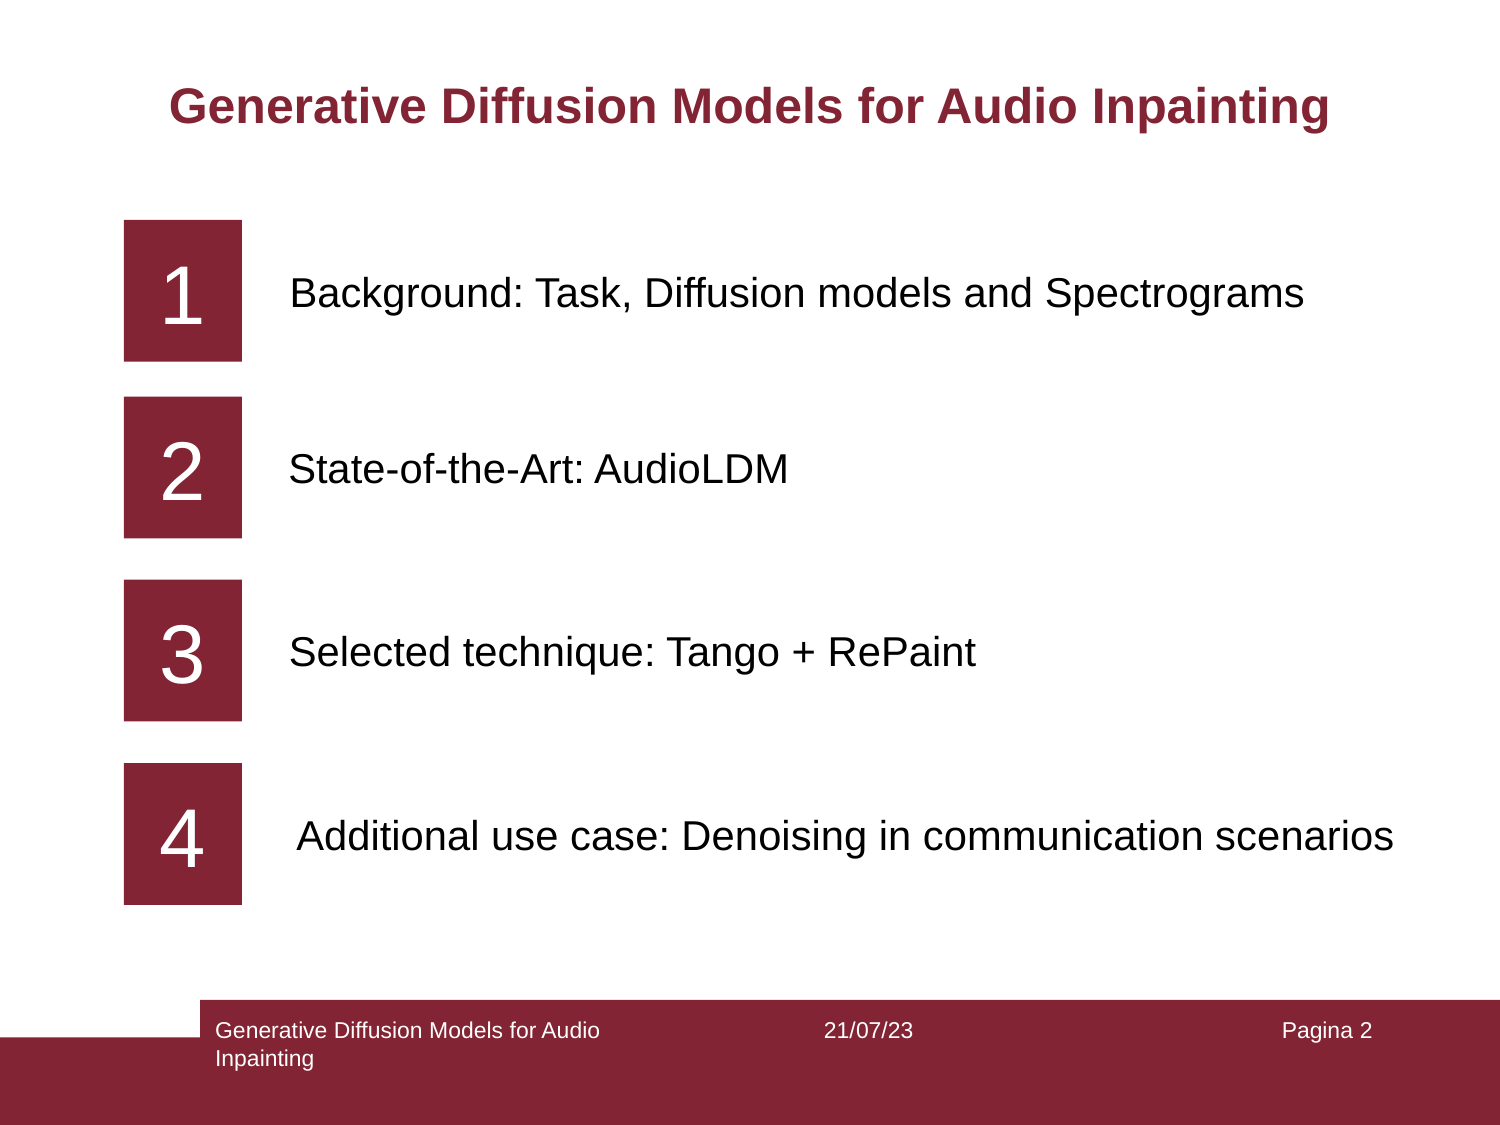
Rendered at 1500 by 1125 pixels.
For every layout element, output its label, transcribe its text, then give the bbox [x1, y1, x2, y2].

text_box [320, 103, 351, 141]
text_box State-of-the-Art: AudioLDM [273, 434, 805, 500]
text_box Background: Task, Diffusion models and Spectrograms [274, 258, 1321, 323]
slide_number Pagina 2 [1074, 1008, 1388, 1084]
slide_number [712, 1008, 1025, 1084]
footer Generative Diffusion Models for Audio Inpainting [200, 1008, 675, 1084]
text_box Additional use case: Denoising in communication scenarios [281, 801, 1410, 867]
text_box 4 [123, 763, 242, 905]
text_box 2 [123, 396, 242, 539]
title Generative Diffusion Models for Audio Inpainting [100, 66, 1400, 150]
text_box 3 [123, 579, 242, 722]
text_box 1 [123, 219, 242, 362]
text_box Selected technique: Tango + RePaint [274, 617, 992, 683]
